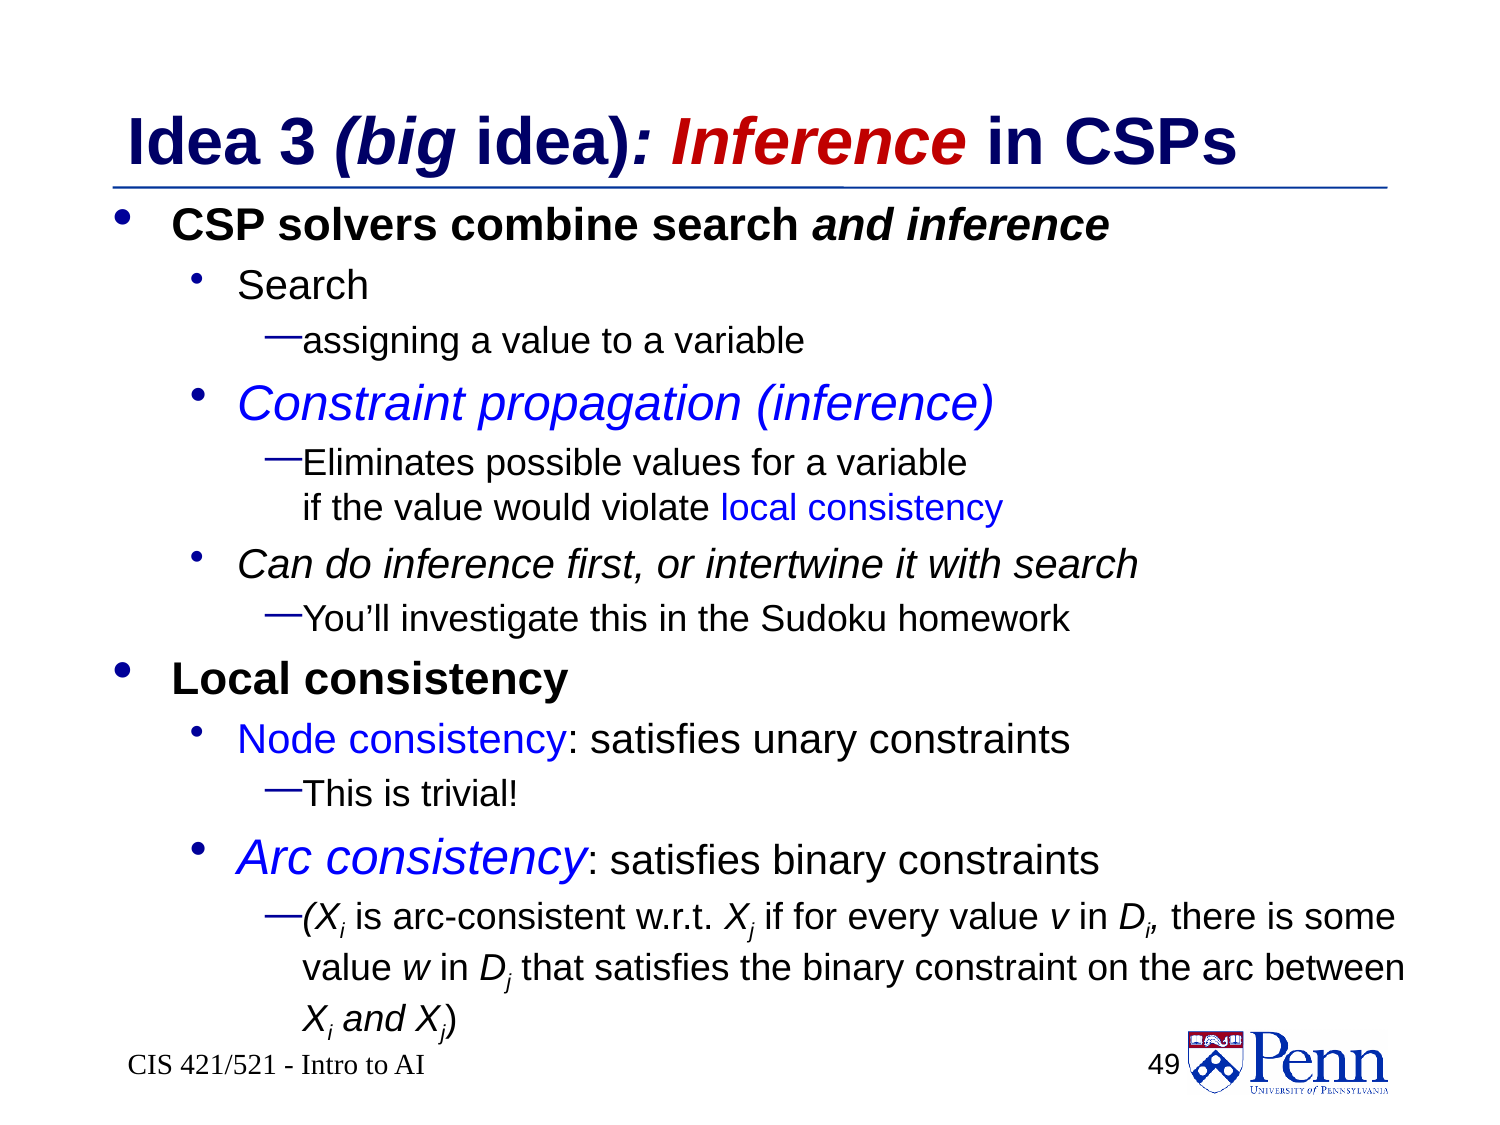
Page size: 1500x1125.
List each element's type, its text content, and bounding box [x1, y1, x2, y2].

list CSP solvers combine search and inference Search assigning a value to a variable Constraint propagation (inference) Eliminates possible values for a variable if the value would violate local consistency Can do inference first, or intertwine it with search You’ll investigate this in the Sudoku homework Local consistency Node consistency: satisfies unary constraints This is trivial! Arc consistency: satisfies binary constraints (Xi is arc-consistent w.r.t. Xj if for every value v in Di, there is some value w in Dj that satisfies the binary constraint on the arc between Xi and Xj) [99, 187, 1451, 1076]
slide_number 49 [1074, 1024, 1388, 1101]
title Idea 3 (big idea): Inference in CSPs [112, 99, 1388, 176]
slide_number CIS 421/521 - Intro to AI [112, 1024, 501, 1101]
